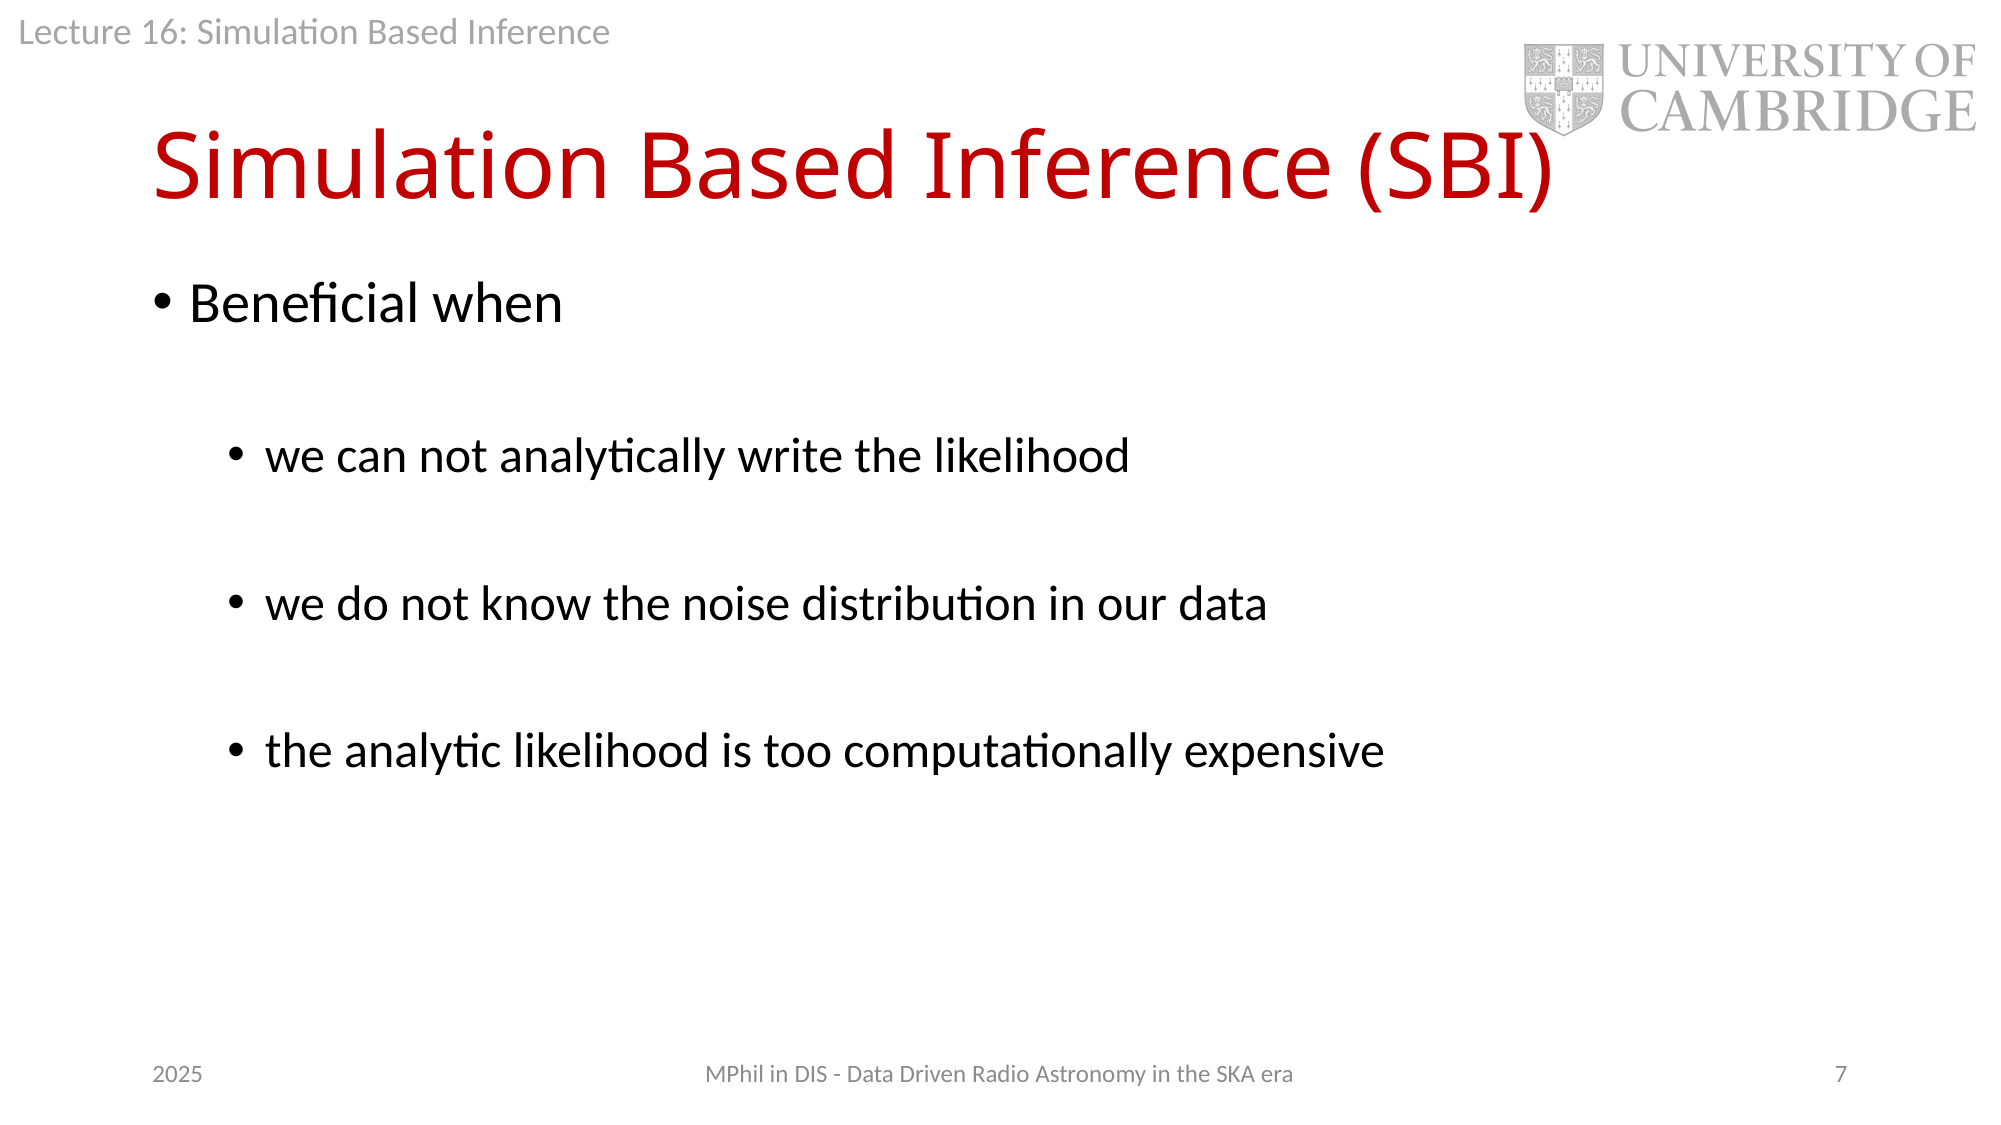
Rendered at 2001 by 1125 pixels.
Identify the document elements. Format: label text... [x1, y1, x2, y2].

title Simulation Based Inference (SBI) [137, 59, 1863, 264]
footer MPhil in DIS - Data Driven Radio Astronomy in the SKA era [662, 1042, 1338, 1103]
slide_number 2025 [137, 1042, 588, 1103]
list Beneficial when we can not analytically write the likelihood we do not know the noise distribution in our data the analytic likelihood is too computationally expensive [137, 264, 1863, 1014]
slide_number 7 [1412, 1042, 1863, 1103]
